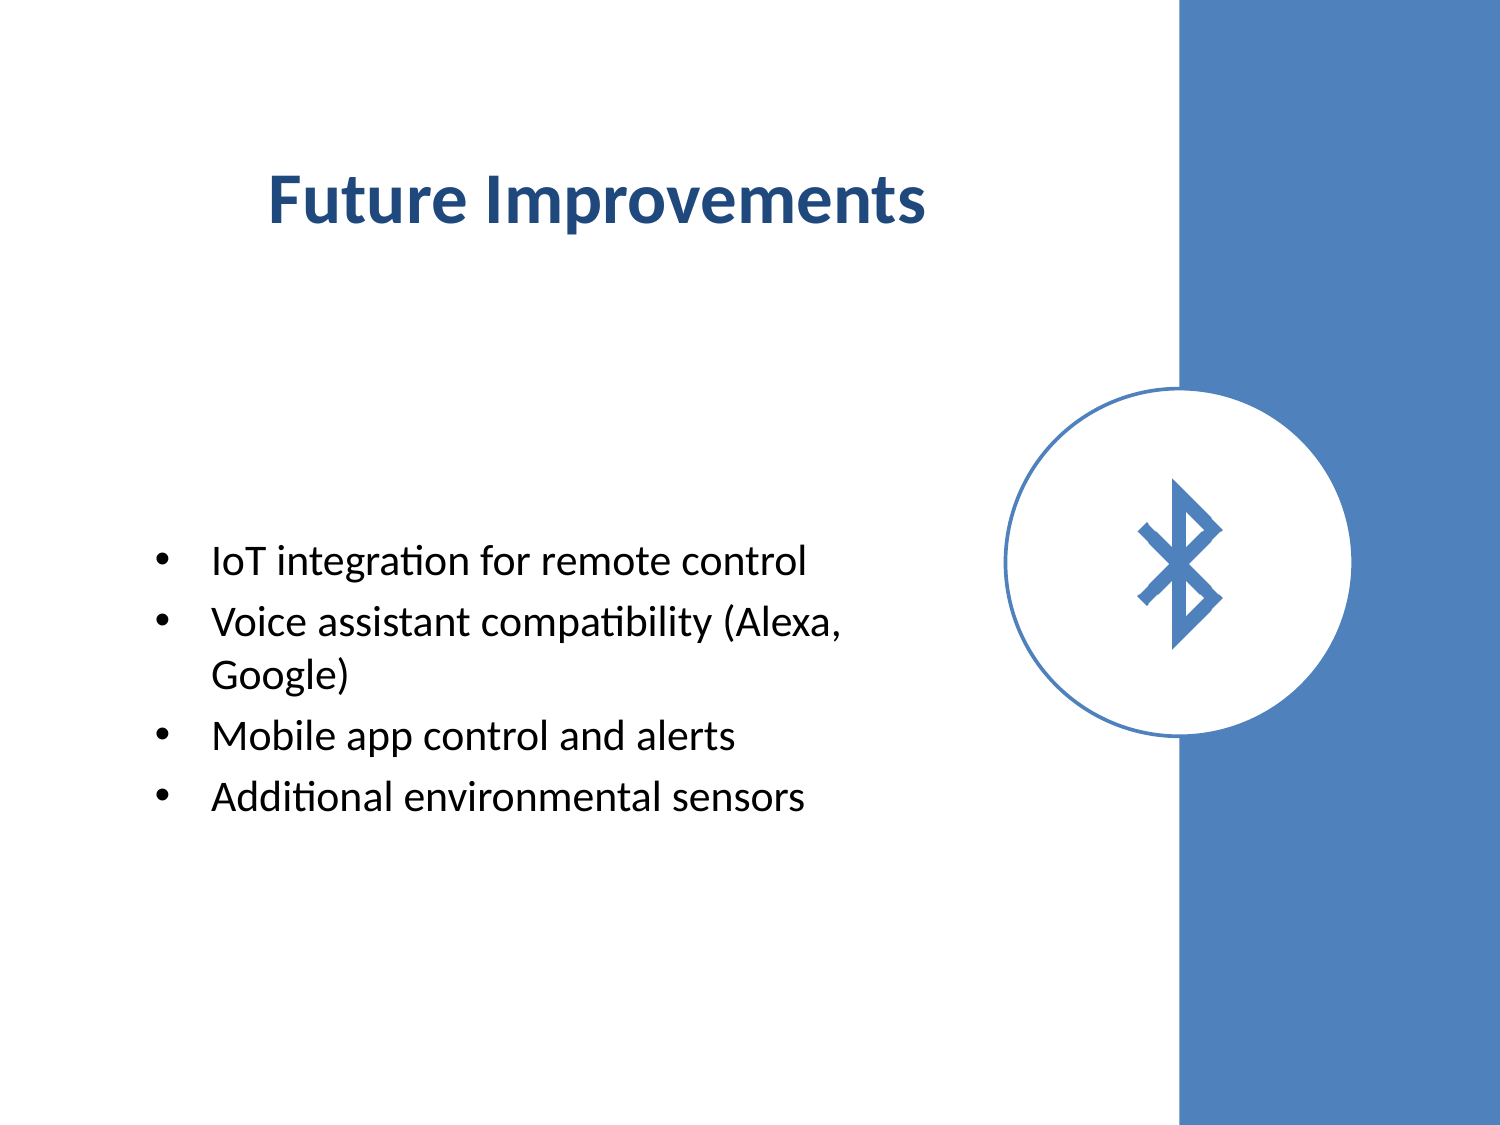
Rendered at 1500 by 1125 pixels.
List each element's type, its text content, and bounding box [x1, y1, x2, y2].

text_box [1177, 0, 1500, 1125]
title Future Improvements [137, 112, 1058, 276]
text_box [1003, 386, 1356, 739]
list IoT integration for remote control Voice assistant compatibility (Alexa, Google) Mobile app control and alerts Additional environmental sensors [139, 365, 966, 987]
picture [1086, 469, 1275, 658]
